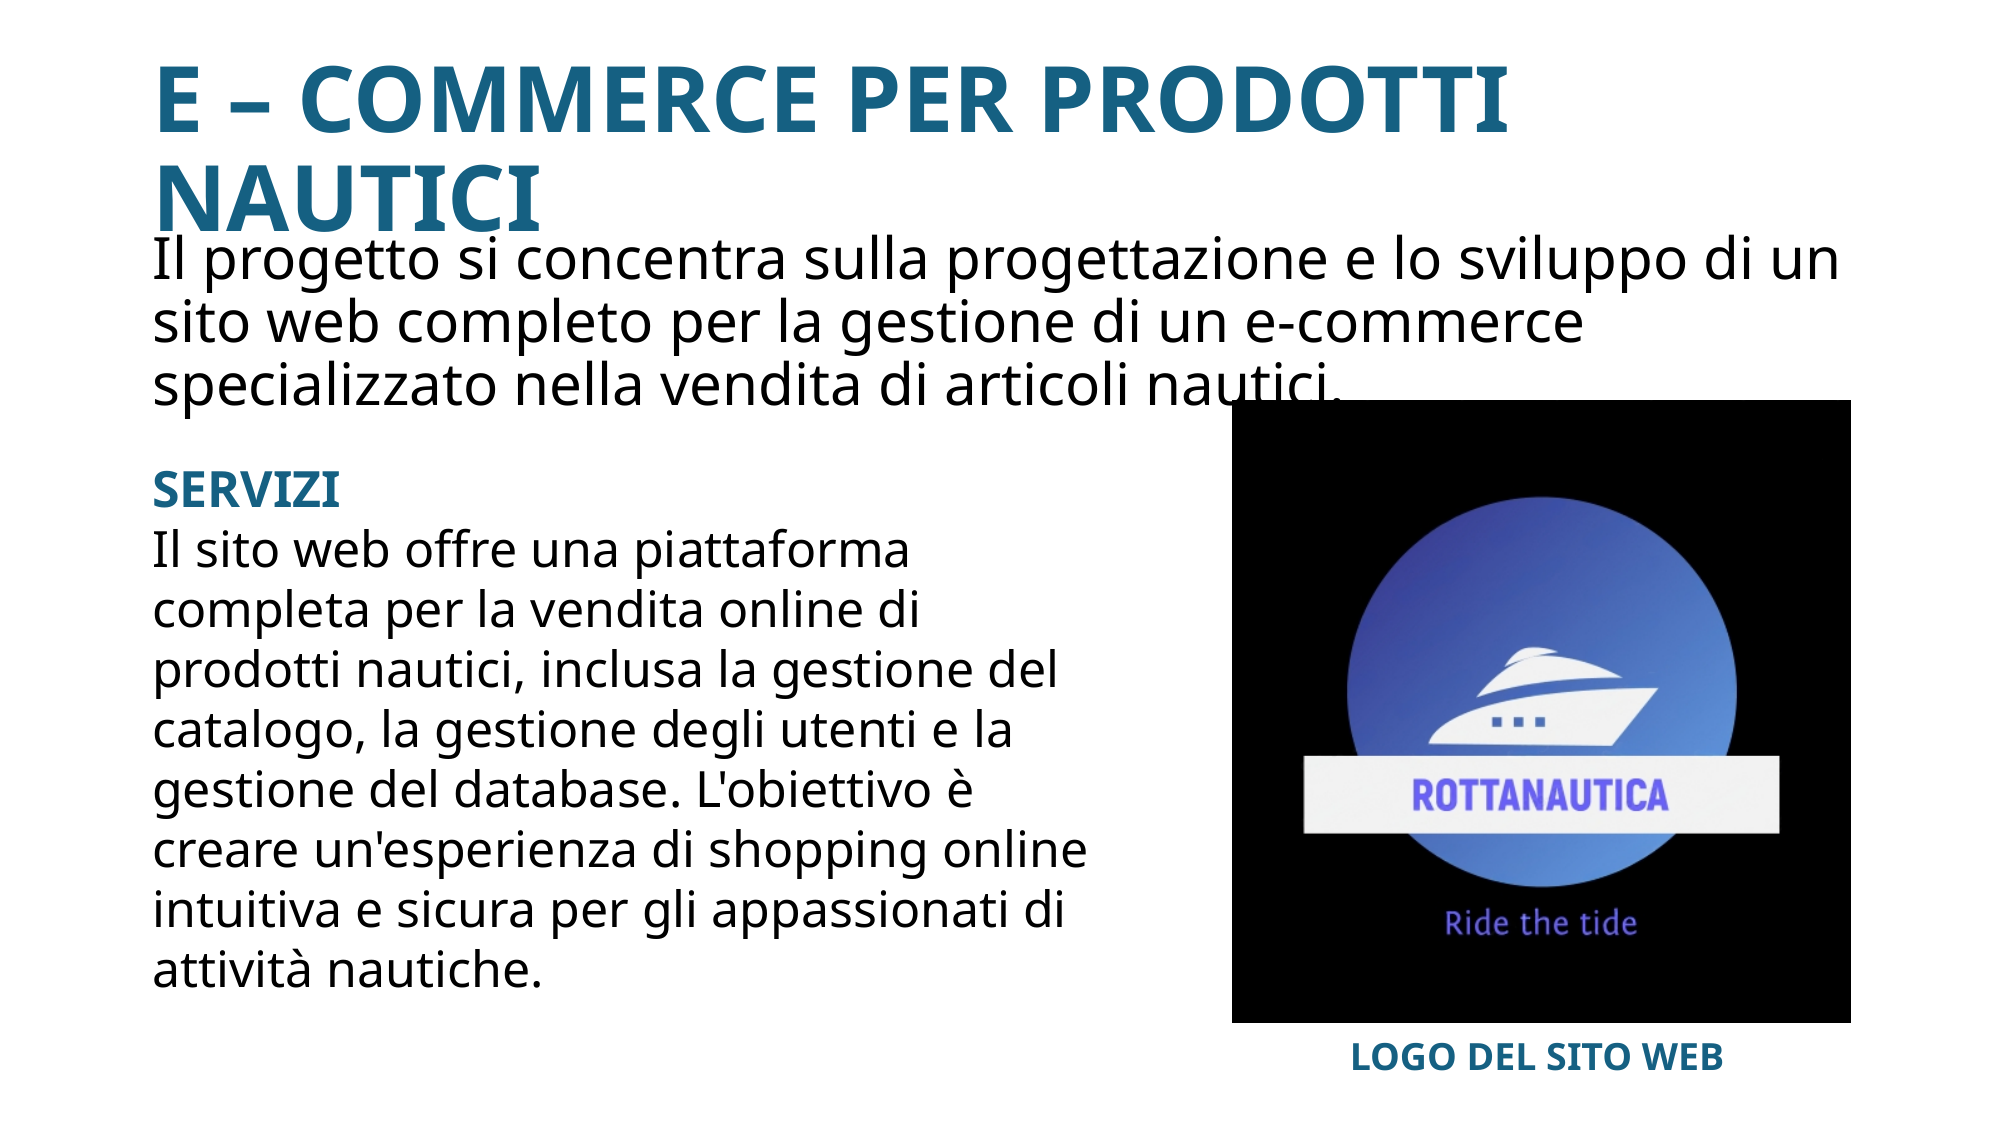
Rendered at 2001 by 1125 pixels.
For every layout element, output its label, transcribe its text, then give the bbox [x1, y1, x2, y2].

picture [1231, 400, 1851, 1024]
list Il progetto si concentra sulla progettazione e lo sviluppo di un sito web completo per la gestione di un e-commerce specializzato nella vendita di articoli nautici. [137, 222, 1863, 440]
text_box LOGO DEL SITO WEB [1335, 1025, 1748, 1086]
text_box SERVIZI Il sito web offre una piattaforma completa per la vendita online di prodotti nautici, inclusa la gestione del catalogo, la gestione degli utenti e la gestione del database. L'obiettivo è creare un'esperienza di shopping online intuitiva e sicura per gli appassionati di attività nautiche. [137, 450, 1137, 1051]
title E – COMMERCE PER PRODOTTI NAUTICI [137, 43, 1863, 222]
